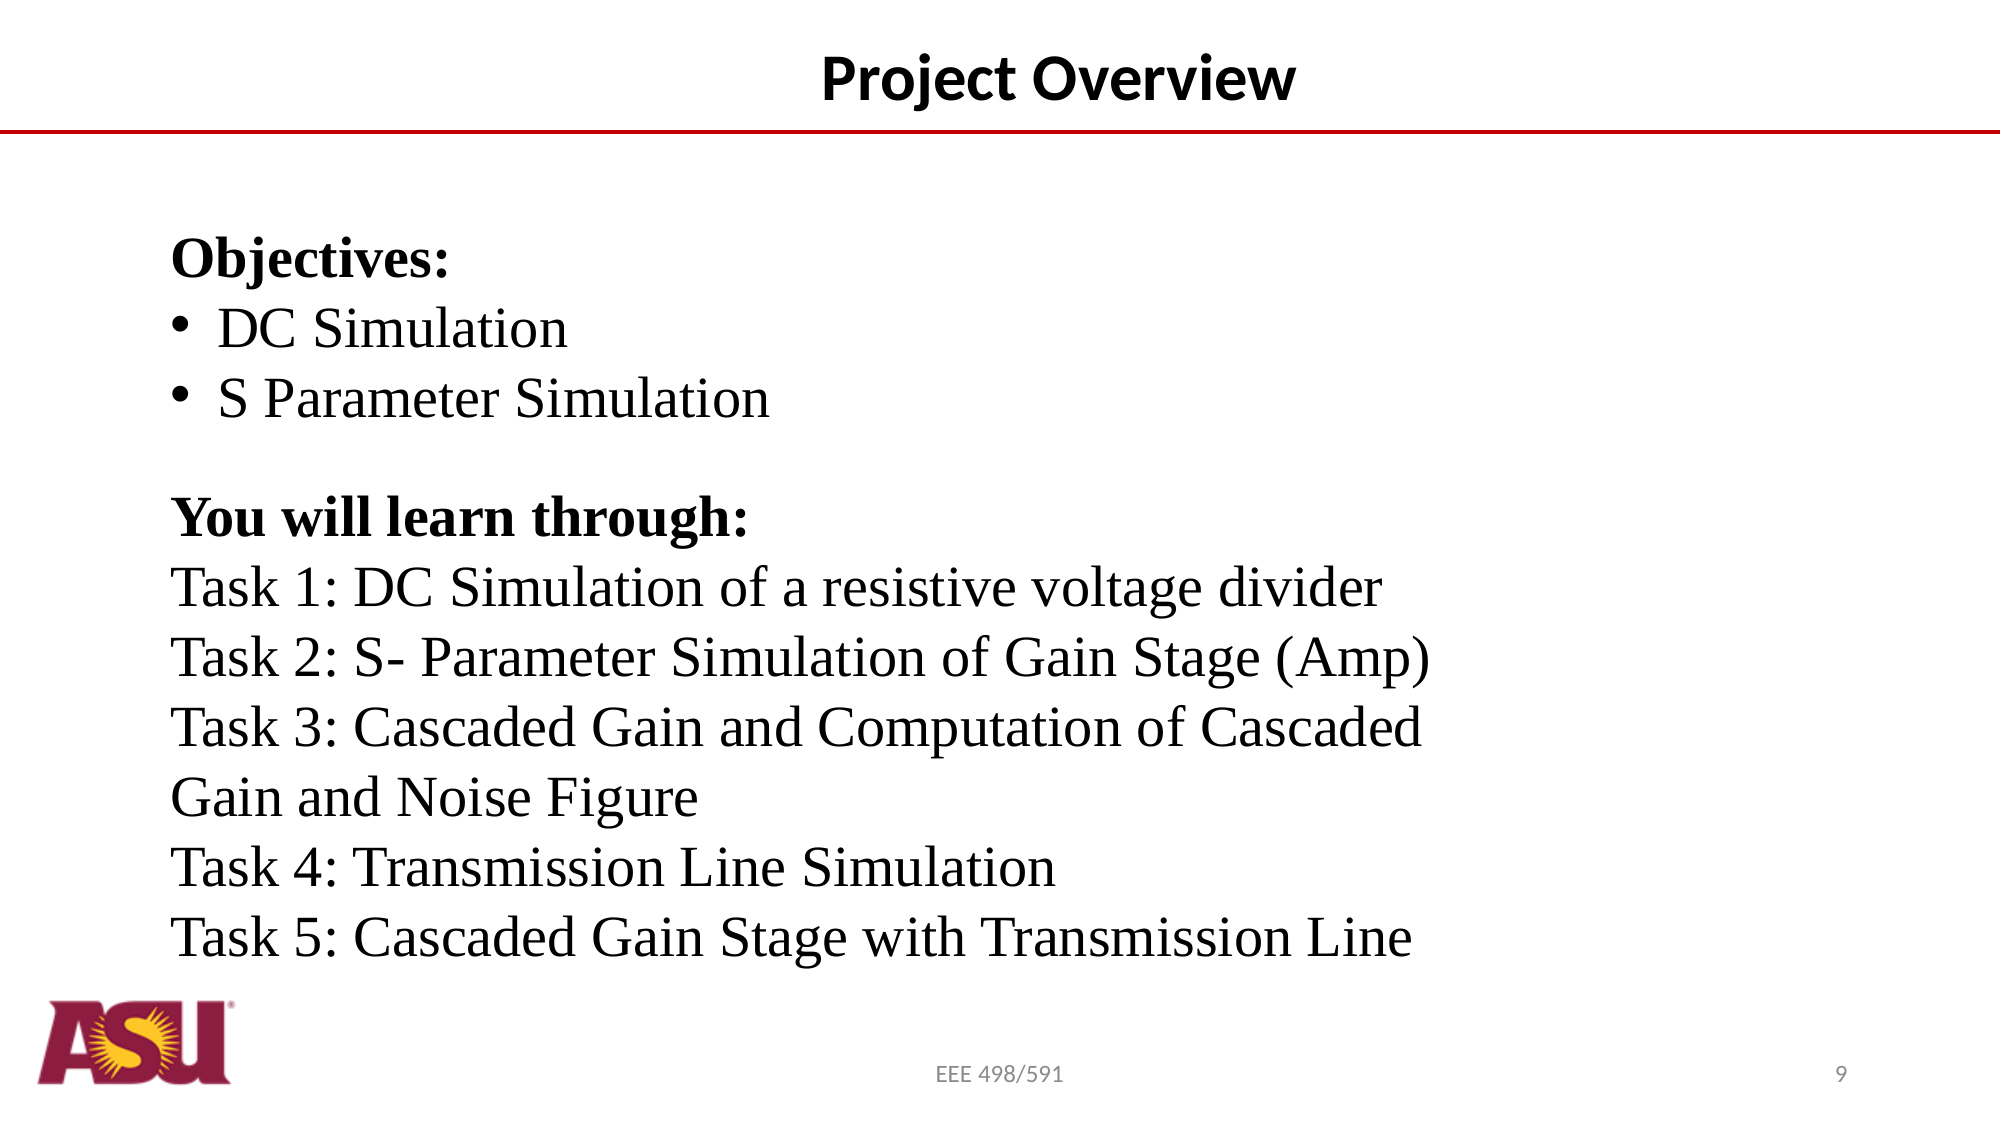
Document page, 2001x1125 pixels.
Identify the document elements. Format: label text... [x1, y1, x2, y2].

text_box Objectives: DC Simulation S Parameter Simulation [155, 211, 831, 437]
slide_number 9 [1412, 1042, 1863, 1103]
footer EEE 498/591 [662, 1042, 1338, 1103]
text_box Project Overview [807, 26, 1314, 121]
picture [29, 990, 246, 1095]
text_box You will learn through: Task 1: DC Simulation of a resistive voltage divider Task 2: S- Parameter Simulation of Gain Stage (Amp) Task 3: Cascaded Gain and Computation of Cascaded Gain and Noise Figure Task 4: Transmission Line Simulation Task 5: Cascaded Gain Stage with Transmission Line [155, 471, 1897, 976]
